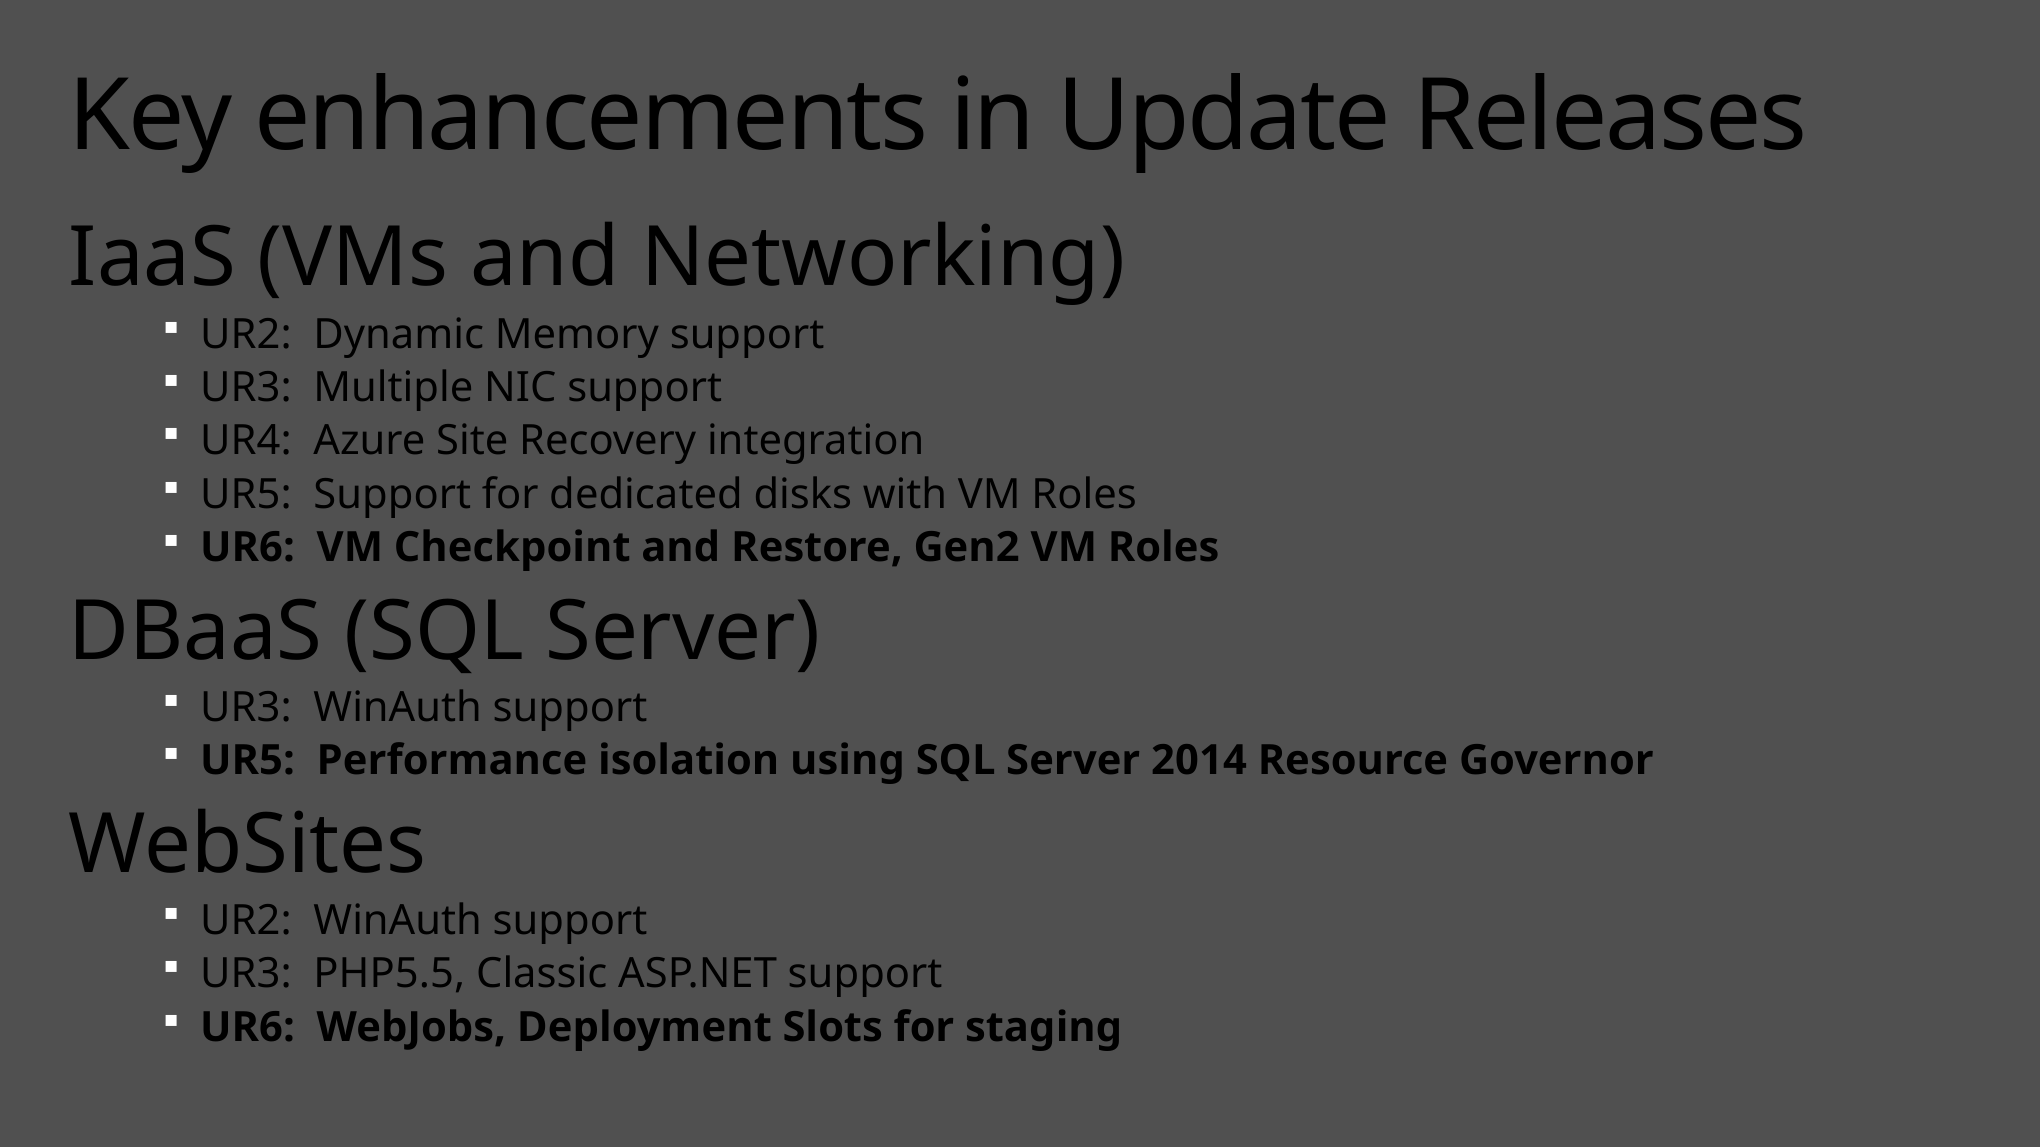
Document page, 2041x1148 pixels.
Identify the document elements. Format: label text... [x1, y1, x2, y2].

list IaaS (VMs and Networking) UR2: Dynamic Memory support UR3: Multiple NIC support UR4: Azure Site Recovery integration UR5: Support for dedicated disks with VM Roles UR6: VM Checkpoint and Restore, Gen2 VM Roles DBaaS (SQL Server) UR3: WinAuth support UR5: Performance isolation using SQL Server 2014 Resource Governor WebSites UR2: WinAuth support UR3: PHP5.5, Classic ASP.NET support UR6: WebJobs, Deployment Slots for staging [45, 199, 1996, 1120]
title Key enhancements in Update Releases [45, 48, 1996, 199]
